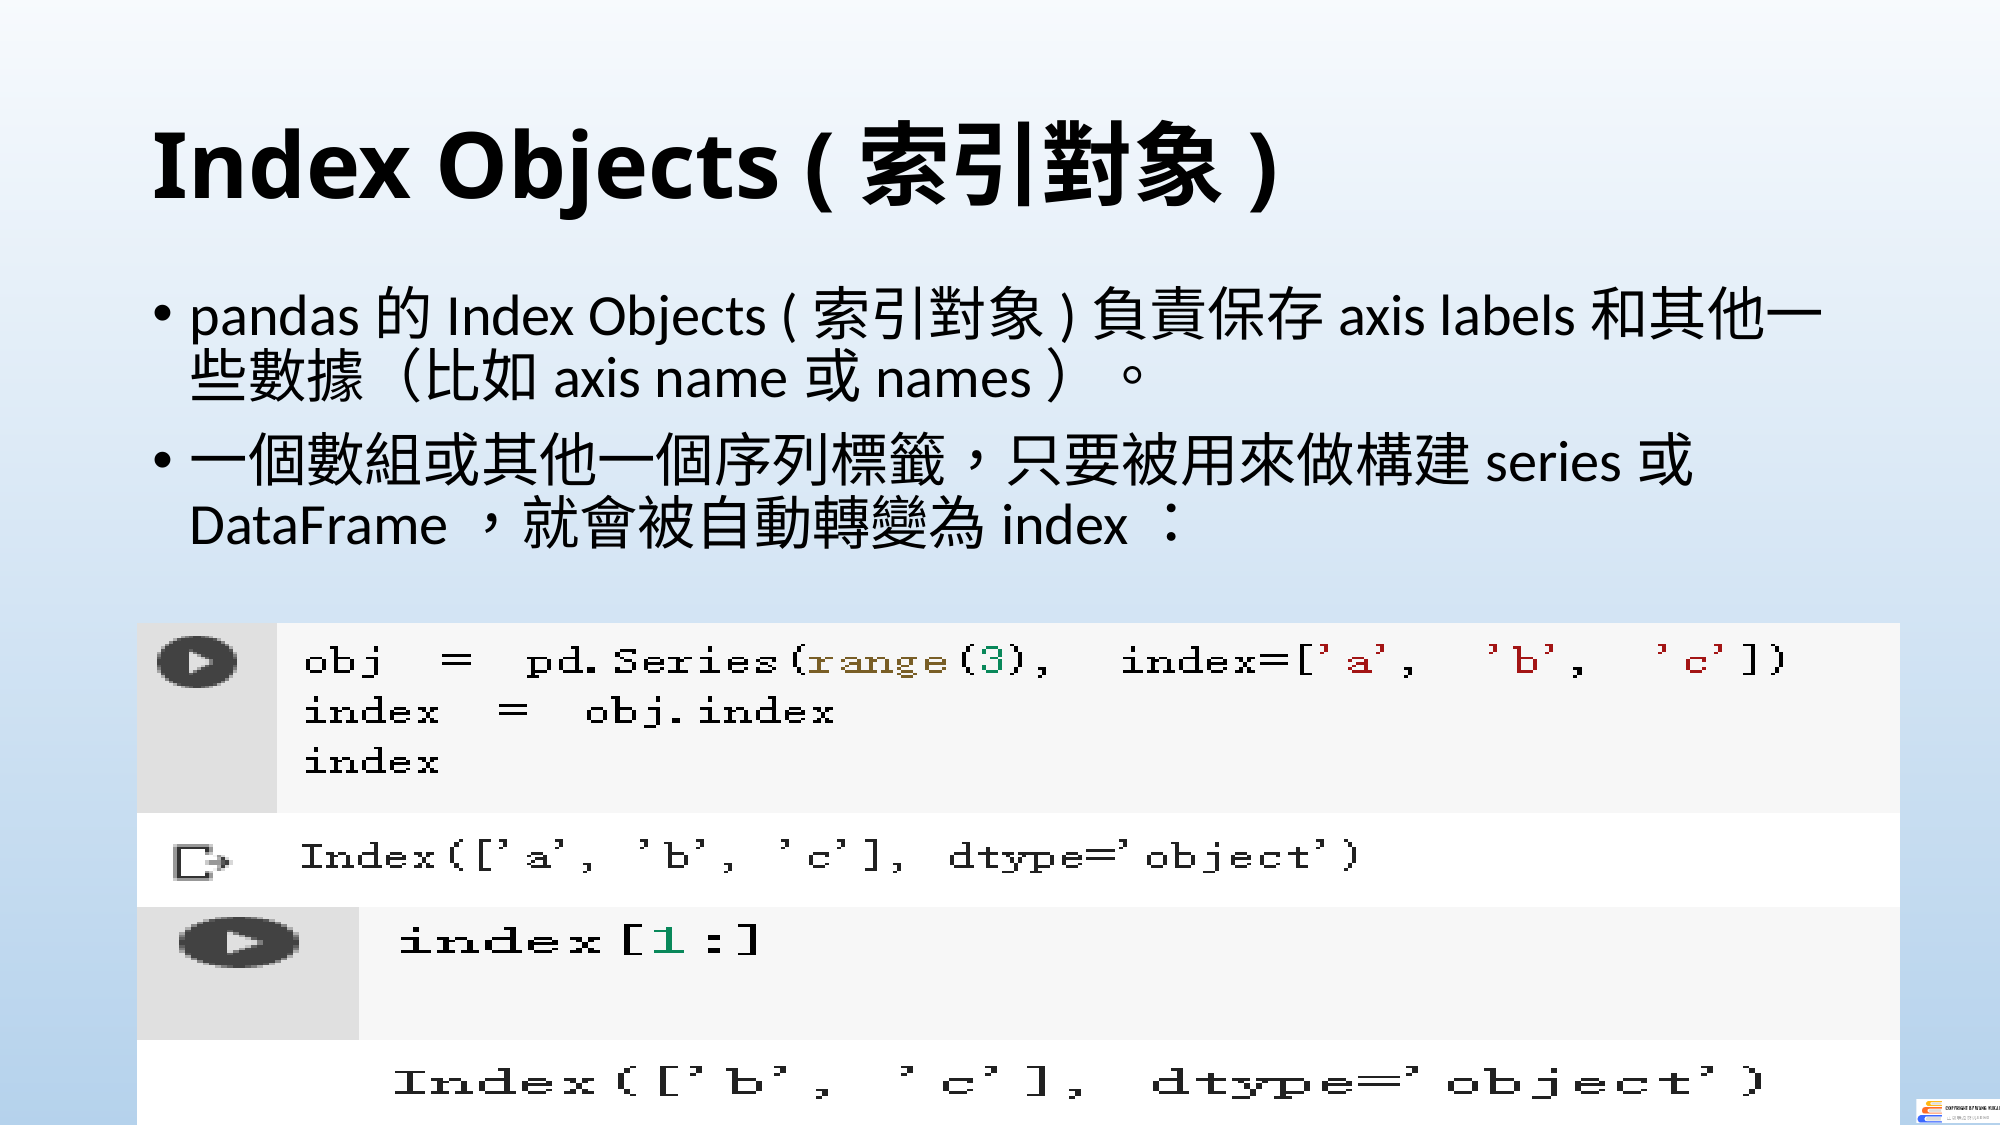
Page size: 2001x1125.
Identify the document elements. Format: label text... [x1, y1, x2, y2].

title Index Objects (索引對象) [137, 59, 1863, 277]
picture [1916, 1099, 2000, 1123]
picture [137, 623, 1900, 1125]
list pandas的Index Objects (索引對象)負責保存axis labels和其他一些數據（比如axis name或names）。 一個數組或其他一個序列標籤，只要被用來做構建series或DataFrame，就會被自動轉變為index： [137, 277, 1863, 623]
